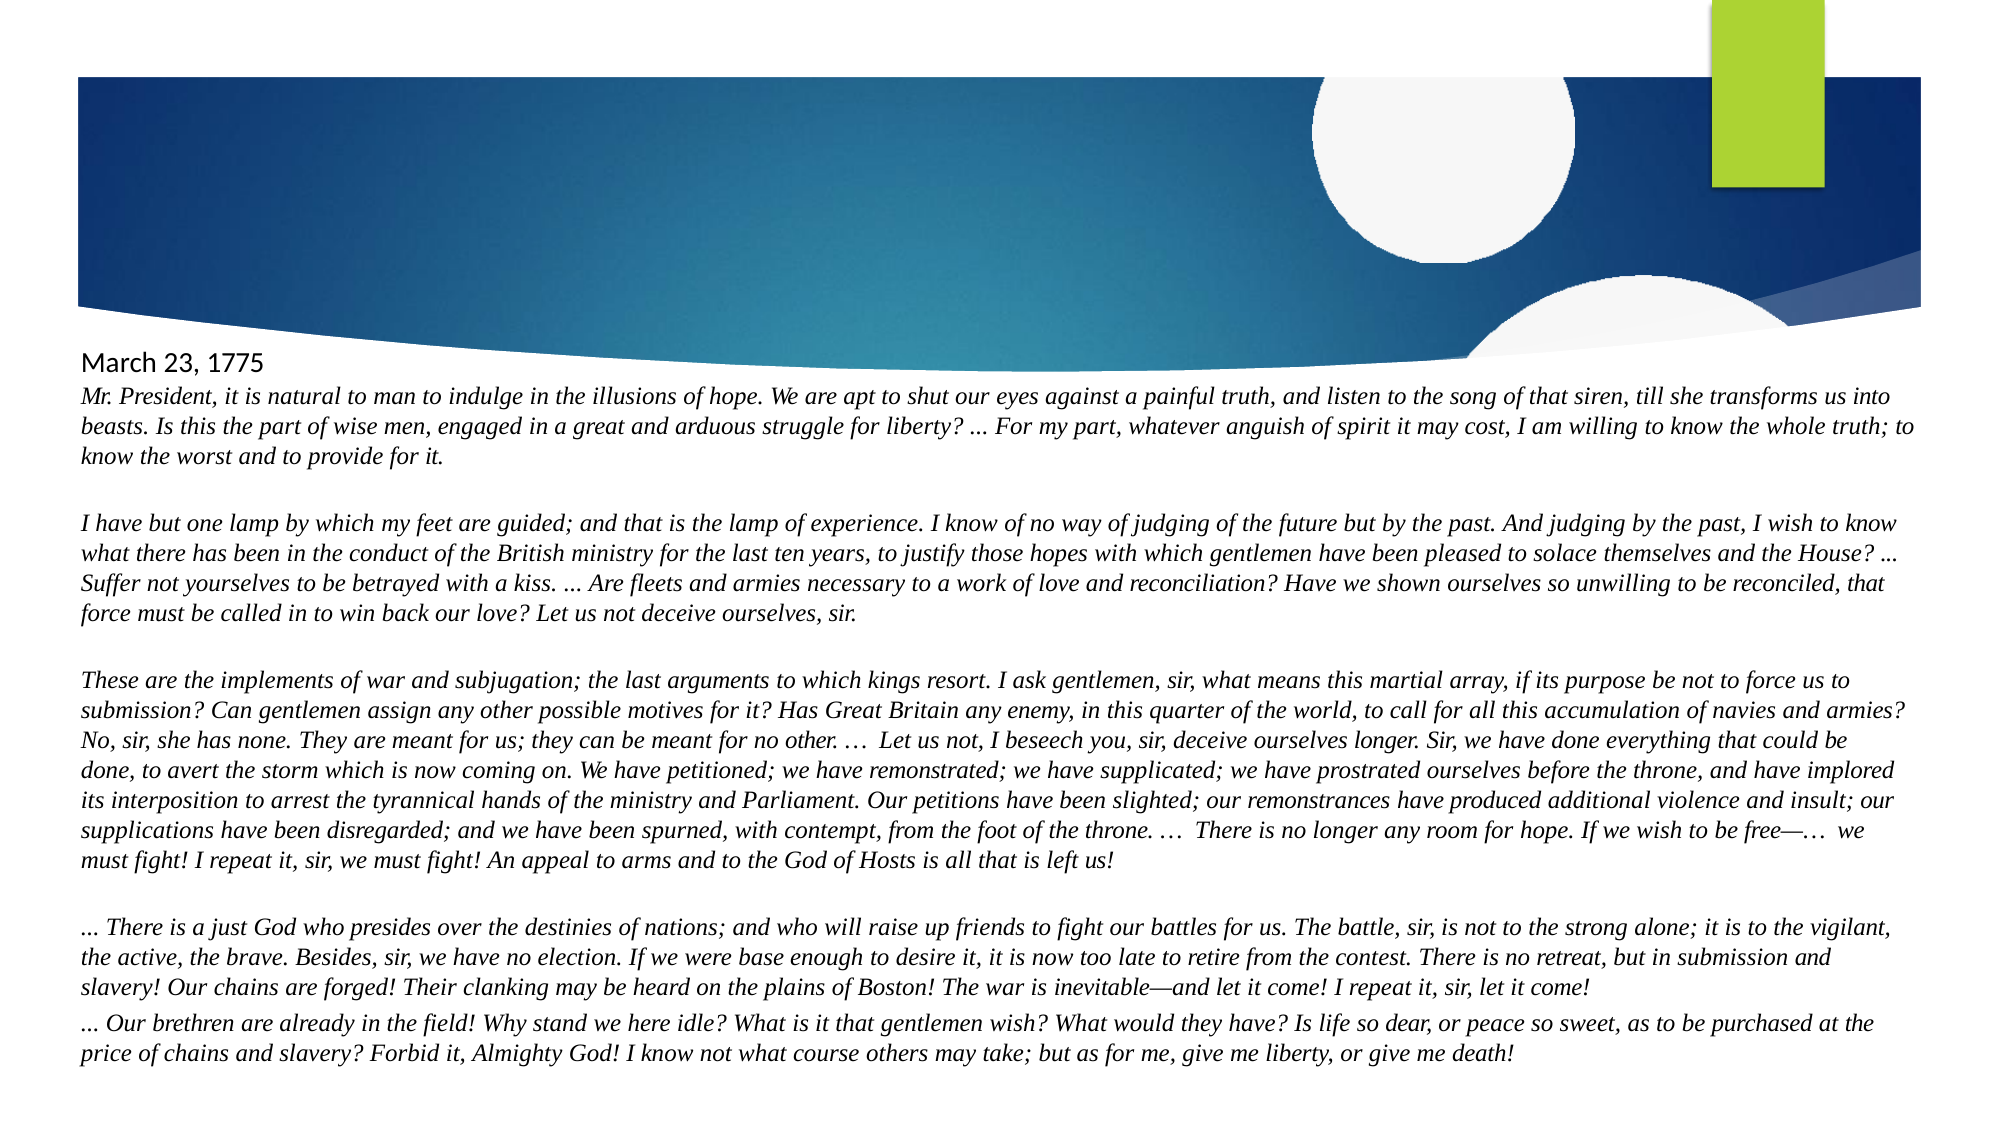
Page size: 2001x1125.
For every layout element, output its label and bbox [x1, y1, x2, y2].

text_box [0, 0, 2000, 1125]
